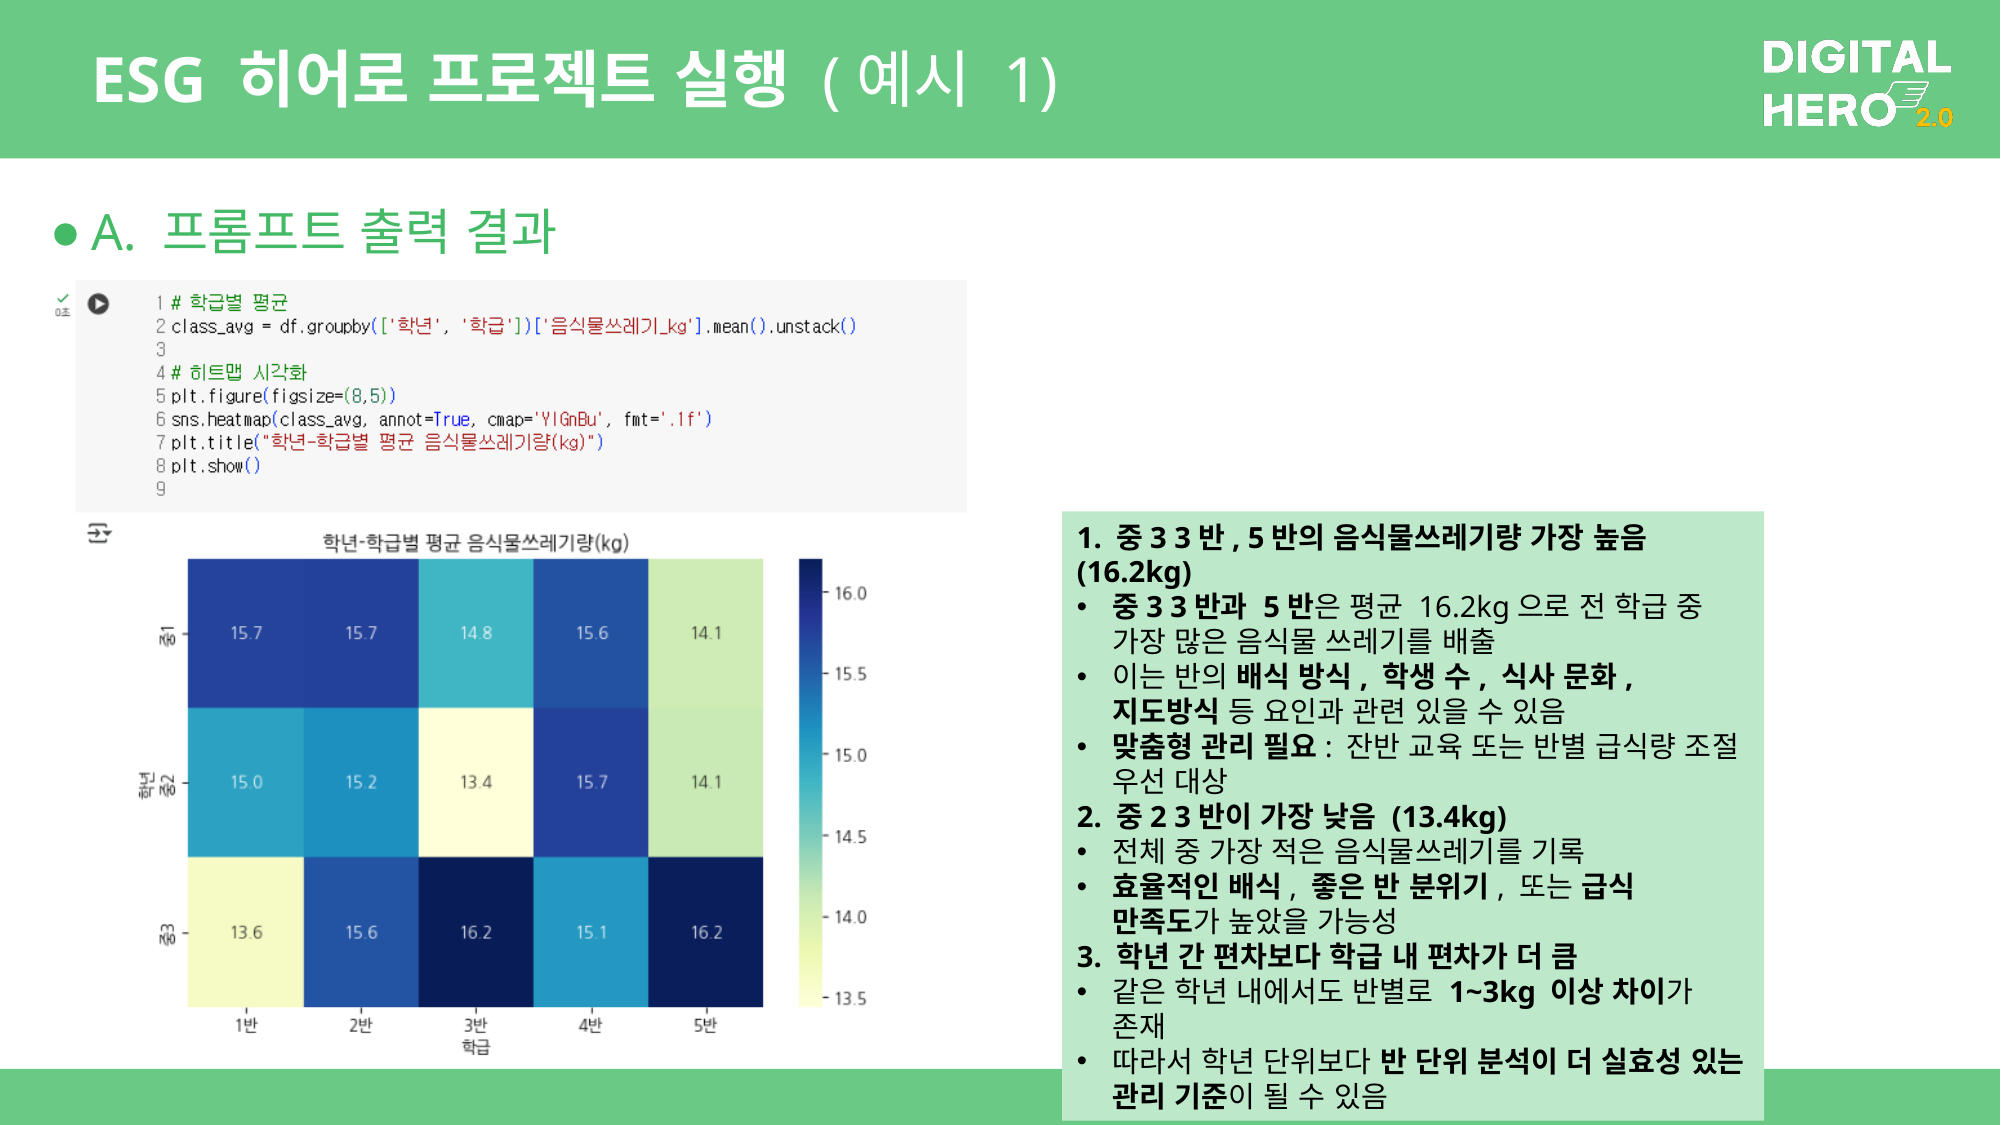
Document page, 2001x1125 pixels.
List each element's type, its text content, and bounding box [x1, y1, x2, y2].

picture [54, 275, 968, 1068]
picture [1754, 23, 1967, 146]
text_box 1. 중3 3반, 5반의 음식물쓰레기량 가장 높음 (16.2kg) 중3 3반과 5반은 평균 16.2kg으로 전 학급 중 가장 많은 음식물 쓰레기를 배출 이는 반의 배식 방식, 학생 수, 식사 문화, 지도방식 등 요인과 관련 있을 수 있음 맞춤형 관리 필요: 잔반 교육 또는 반별 급식량 조절 우선 대상 2. 중2 3반이 가장 낮음 (13.4kg) 전체 중 가장 적은 음식물쓰레기를 기록 효율적인 배식, 좋은 반 분위기, 또는 급식 만족도가 높았을 가능성 3. 학년 간 편차보다 학급 내 편차가 더 큼 같은 학년 내에서도 반별로 1~3kg 이상 차이가 존재 따라서 학년 단위보다 반 단위 분석이 더 실효성 있는 관리 기준이 될 수 있음 [1062, 511, 1765, 1121]
title ESG 히어로 프로젝트 실행 (예시 1) [76, 33, 1802, 132]
text_box [52, 221, 79, 248]
text_box A. 프롬프트 출력 결과 [76, 184, 1802, 284]
